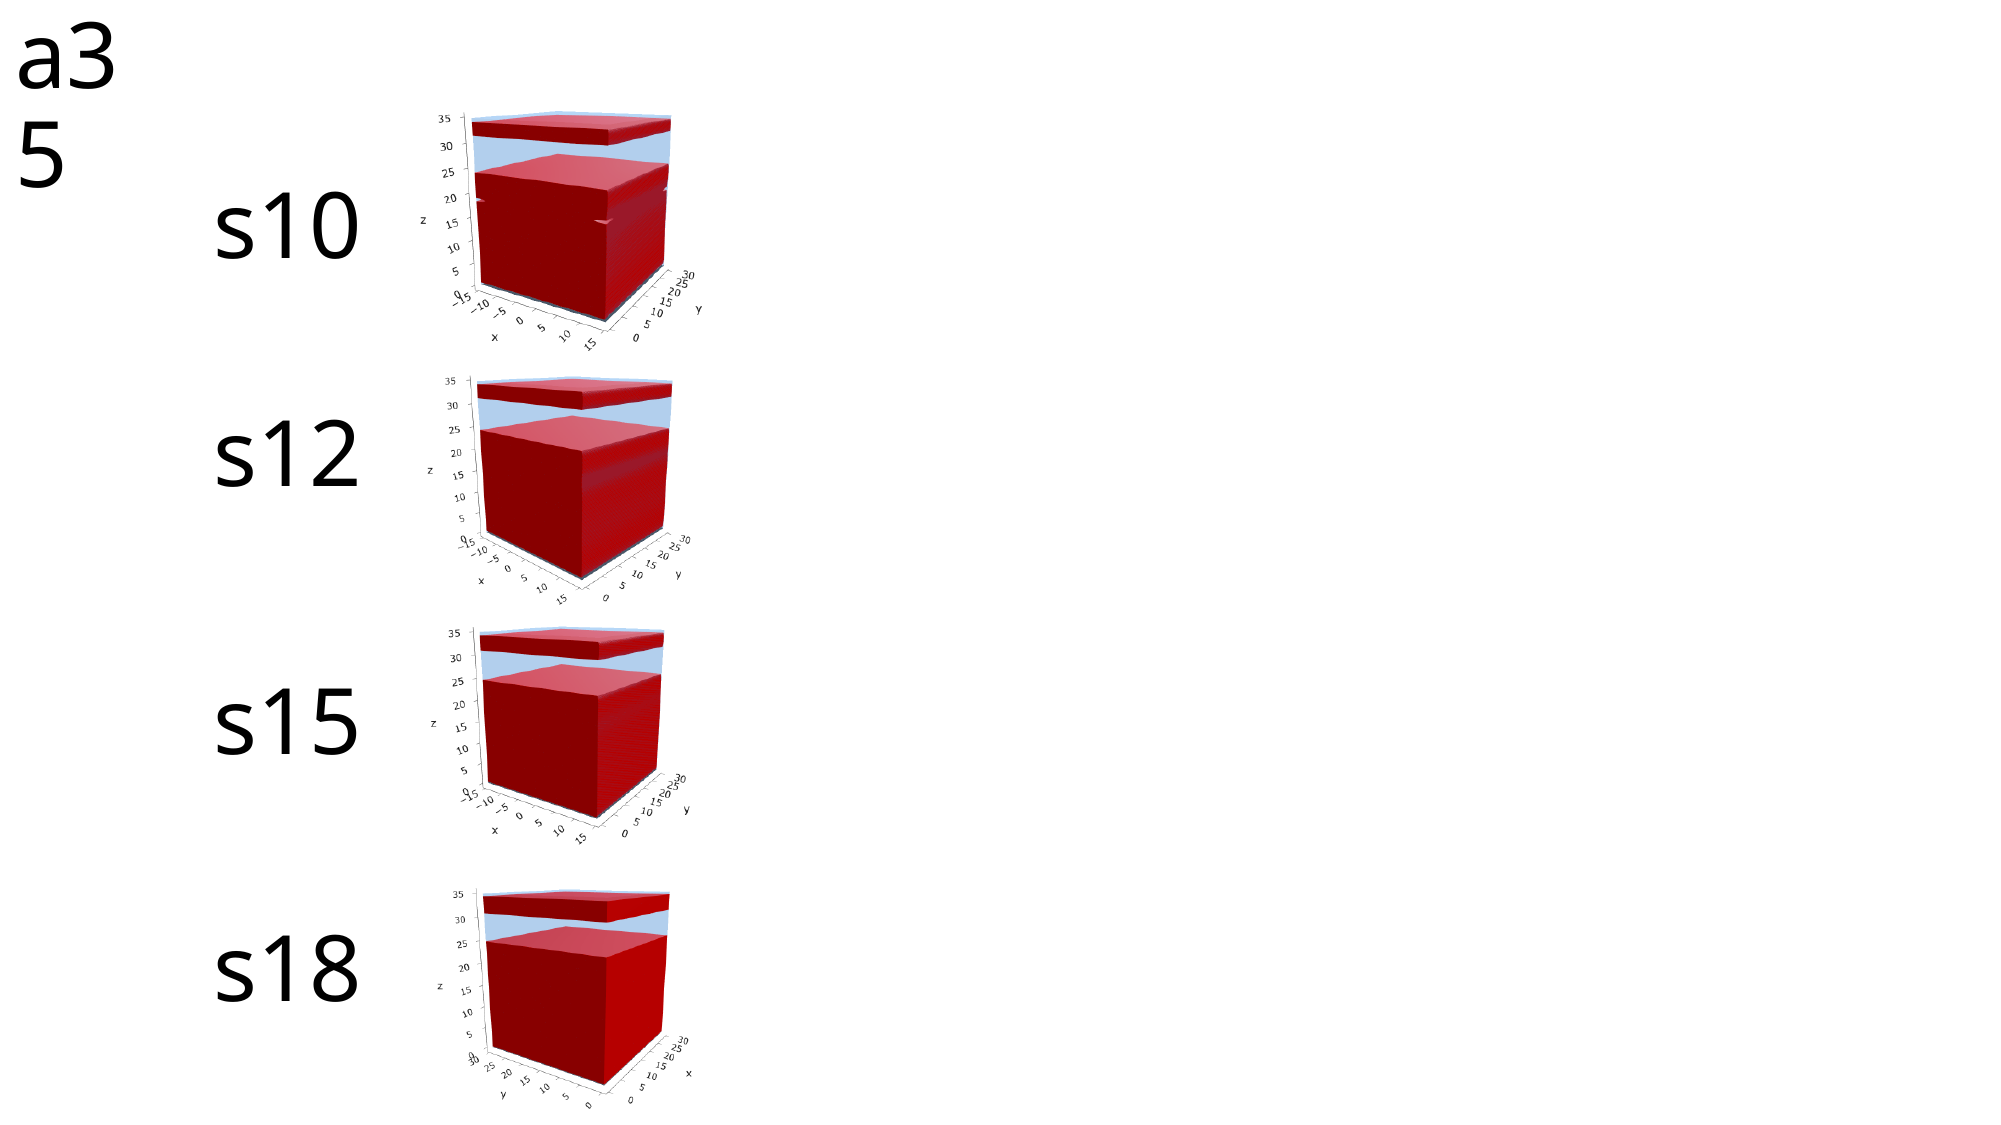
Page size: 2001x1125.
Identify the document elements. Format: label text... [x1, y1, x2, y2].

text_box s18 [198, 863, 413, 1081]
text_box s15 [198, 616, 413, 834]
picture [425, 616, 692, 845]
picture [425, 873, 692, 1112]
picture [425, 367, 692, 607]
picture [413, 104, 704, 354]
text_box s10 [198, 120, 413, 338]
title a35 [0, 0, 170, 218]
text_box s12 [198, 347, 413, 565]
